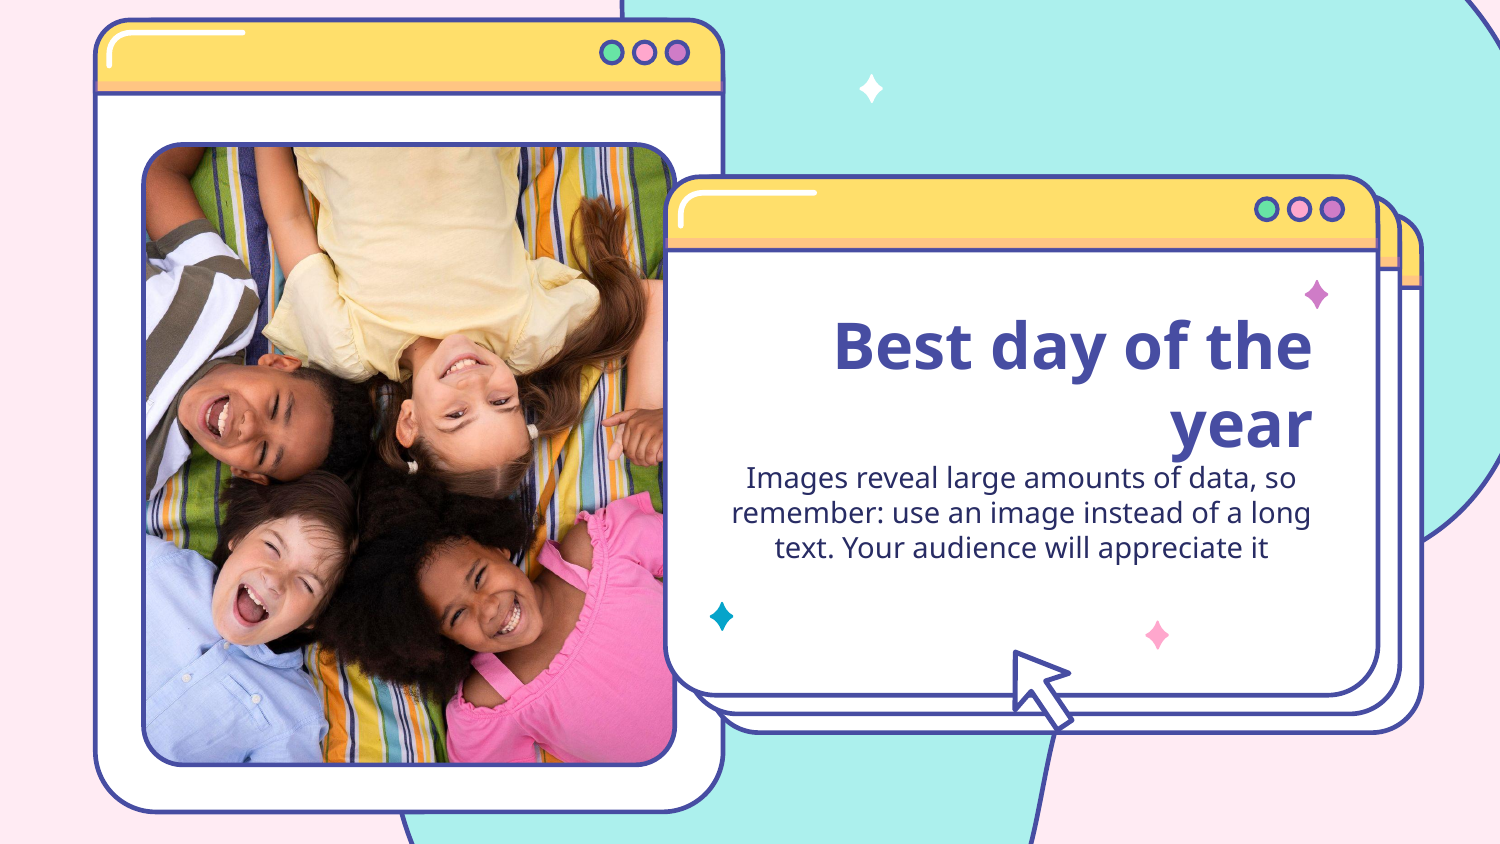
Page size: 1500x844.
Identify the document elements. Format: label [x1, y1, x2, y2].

text_box [726, 740, 1049, 744]
text_box [1351, 173, 1428, 534]
picture [143, 144, 676, 766]
text_box [1012, 649, 1076, 733]
text_box [665, 176, 1423, 733]
